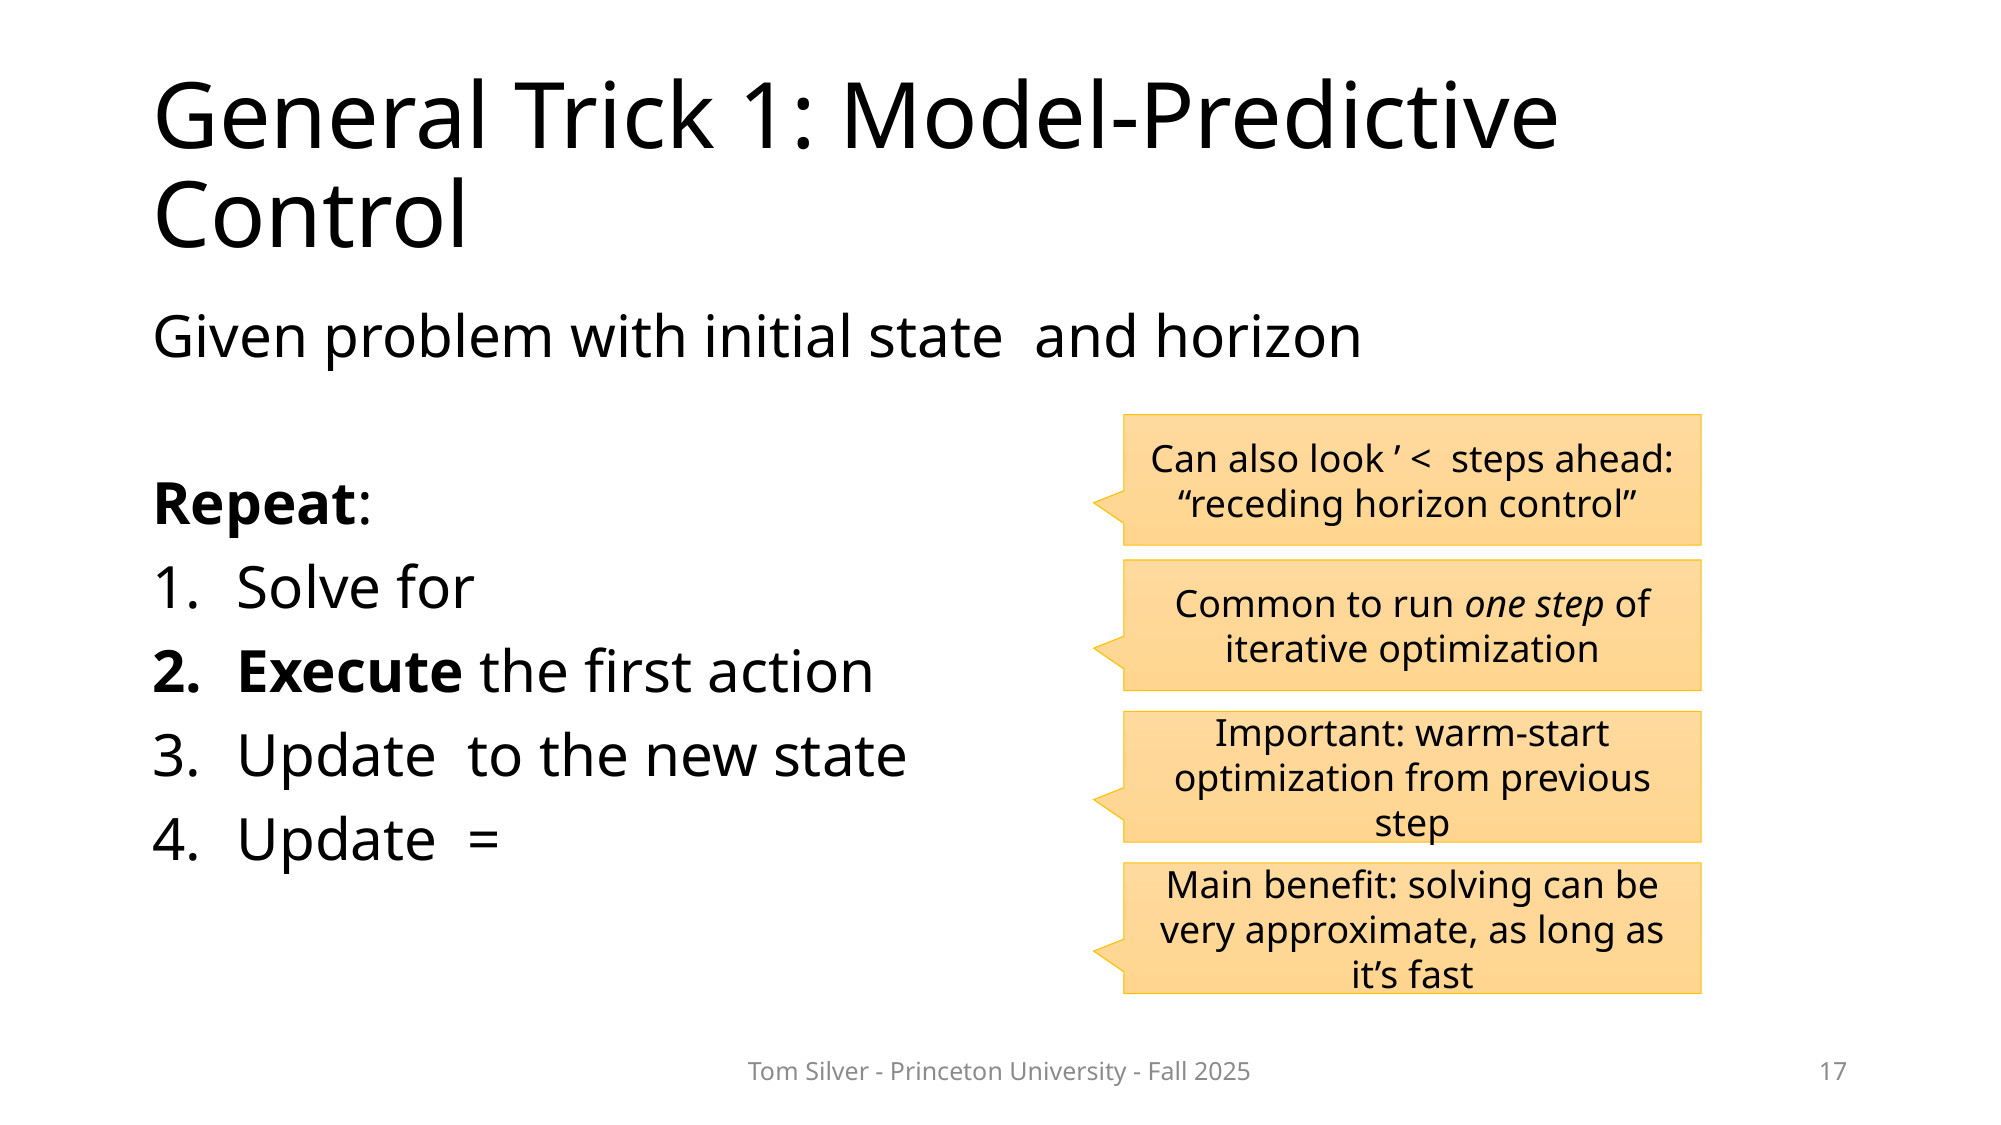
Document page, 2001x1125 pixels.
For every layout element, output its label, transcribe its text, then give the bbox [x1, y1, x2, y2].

footer Tom Silver - Princeton University - Fall 2025 [662, 1042, 1338, 1103]
text_box Common to run one step of iterative optimization [1092, 559, 1702, 692]
title General Trick 1: Model-Predictive Control [137, 59, 1863, 278]
text_box Important: warm-start optimization from previous step [1092, 710, 1702, 843]
text_box Main benefit: solving can be very approximate, as long as it’s fast [1092, 862, 1702, 995]
slide_number 17 [1412, 1042, 1863, 1103]
